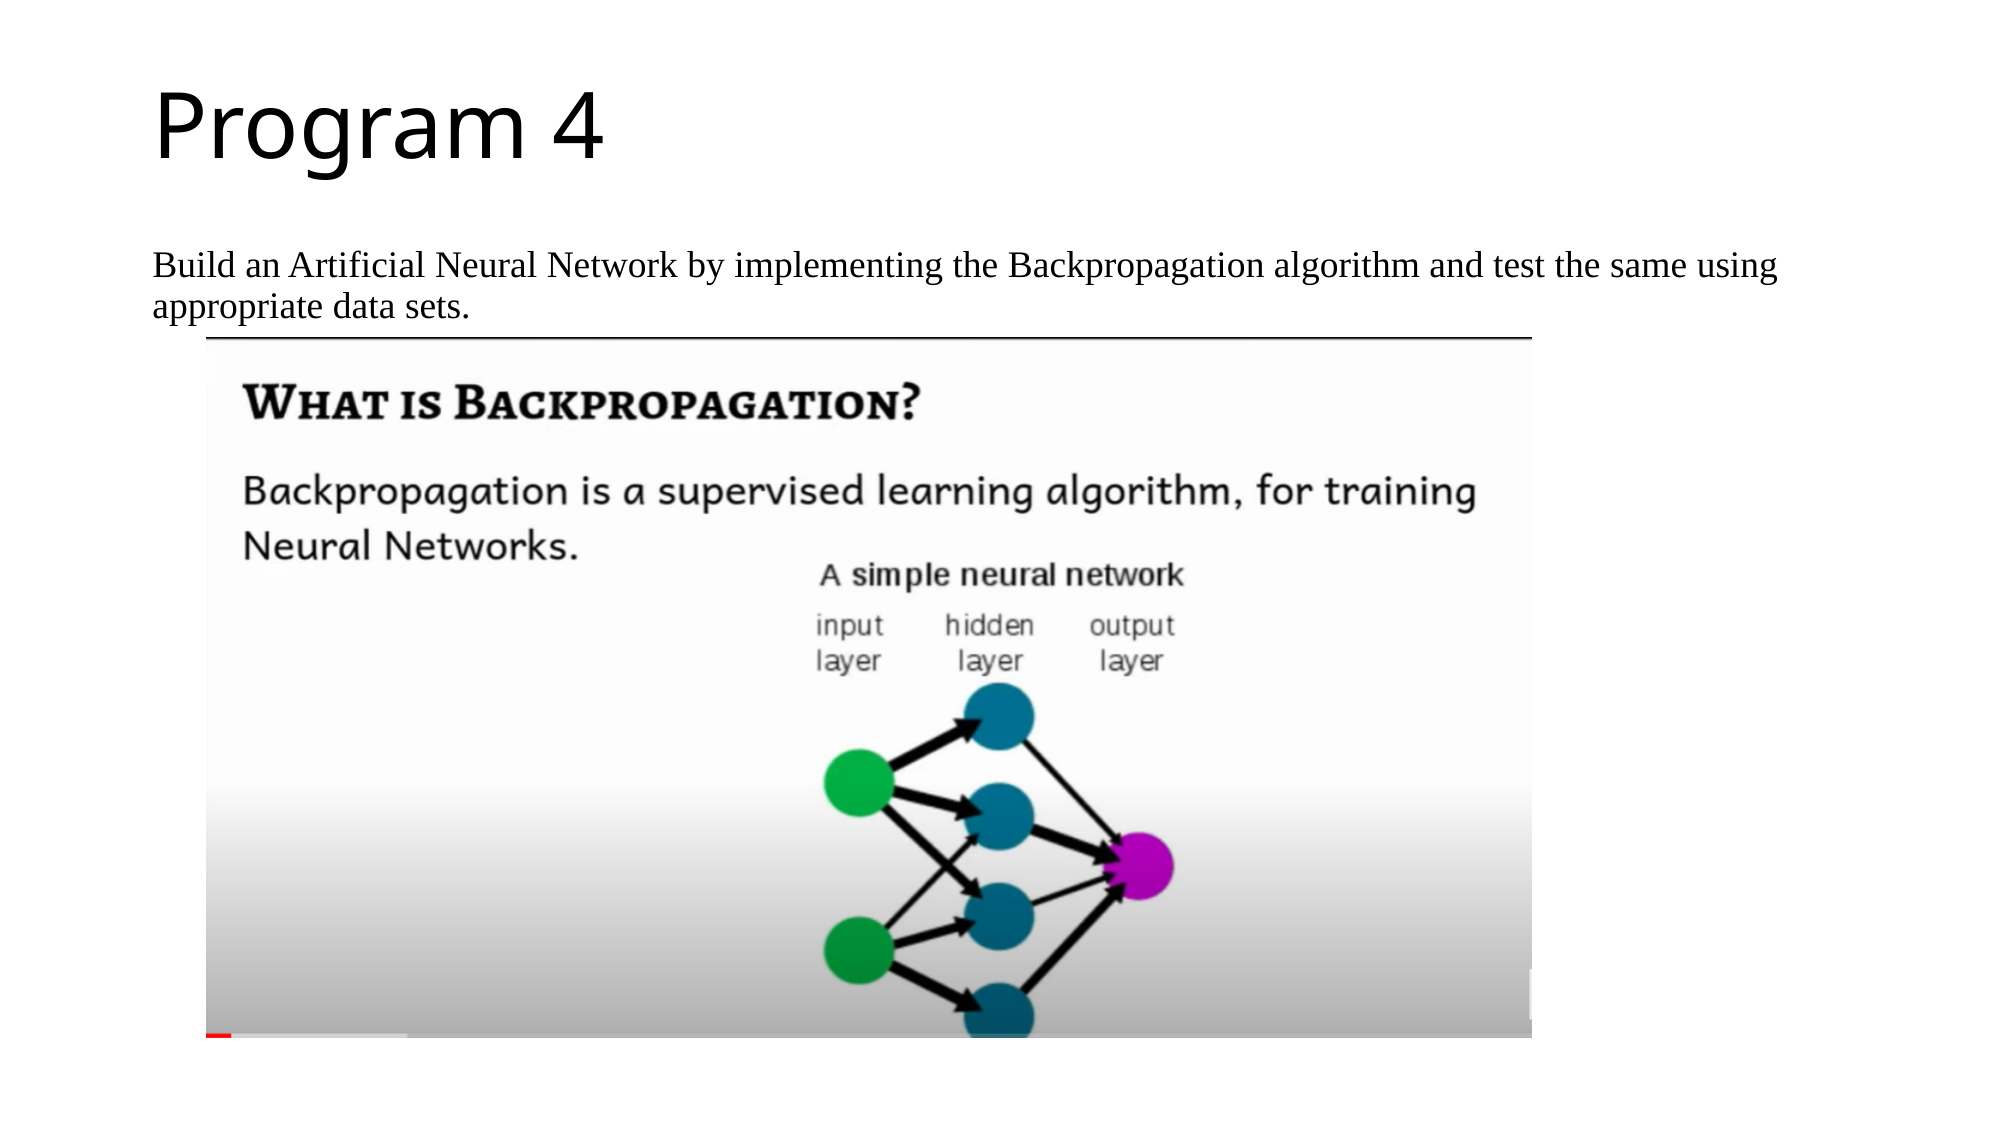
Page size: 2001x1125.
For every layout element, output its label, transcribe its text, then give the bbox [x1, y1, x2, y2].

picture [206, 337, 1532, 1038]
list Build an Artificial Neural Network by implementing the Backpropagation algorithm and test the same using appropriate data sets. [137, 237, 1863, 1018]
title Program 4 [137, 59, 1863, 199]
